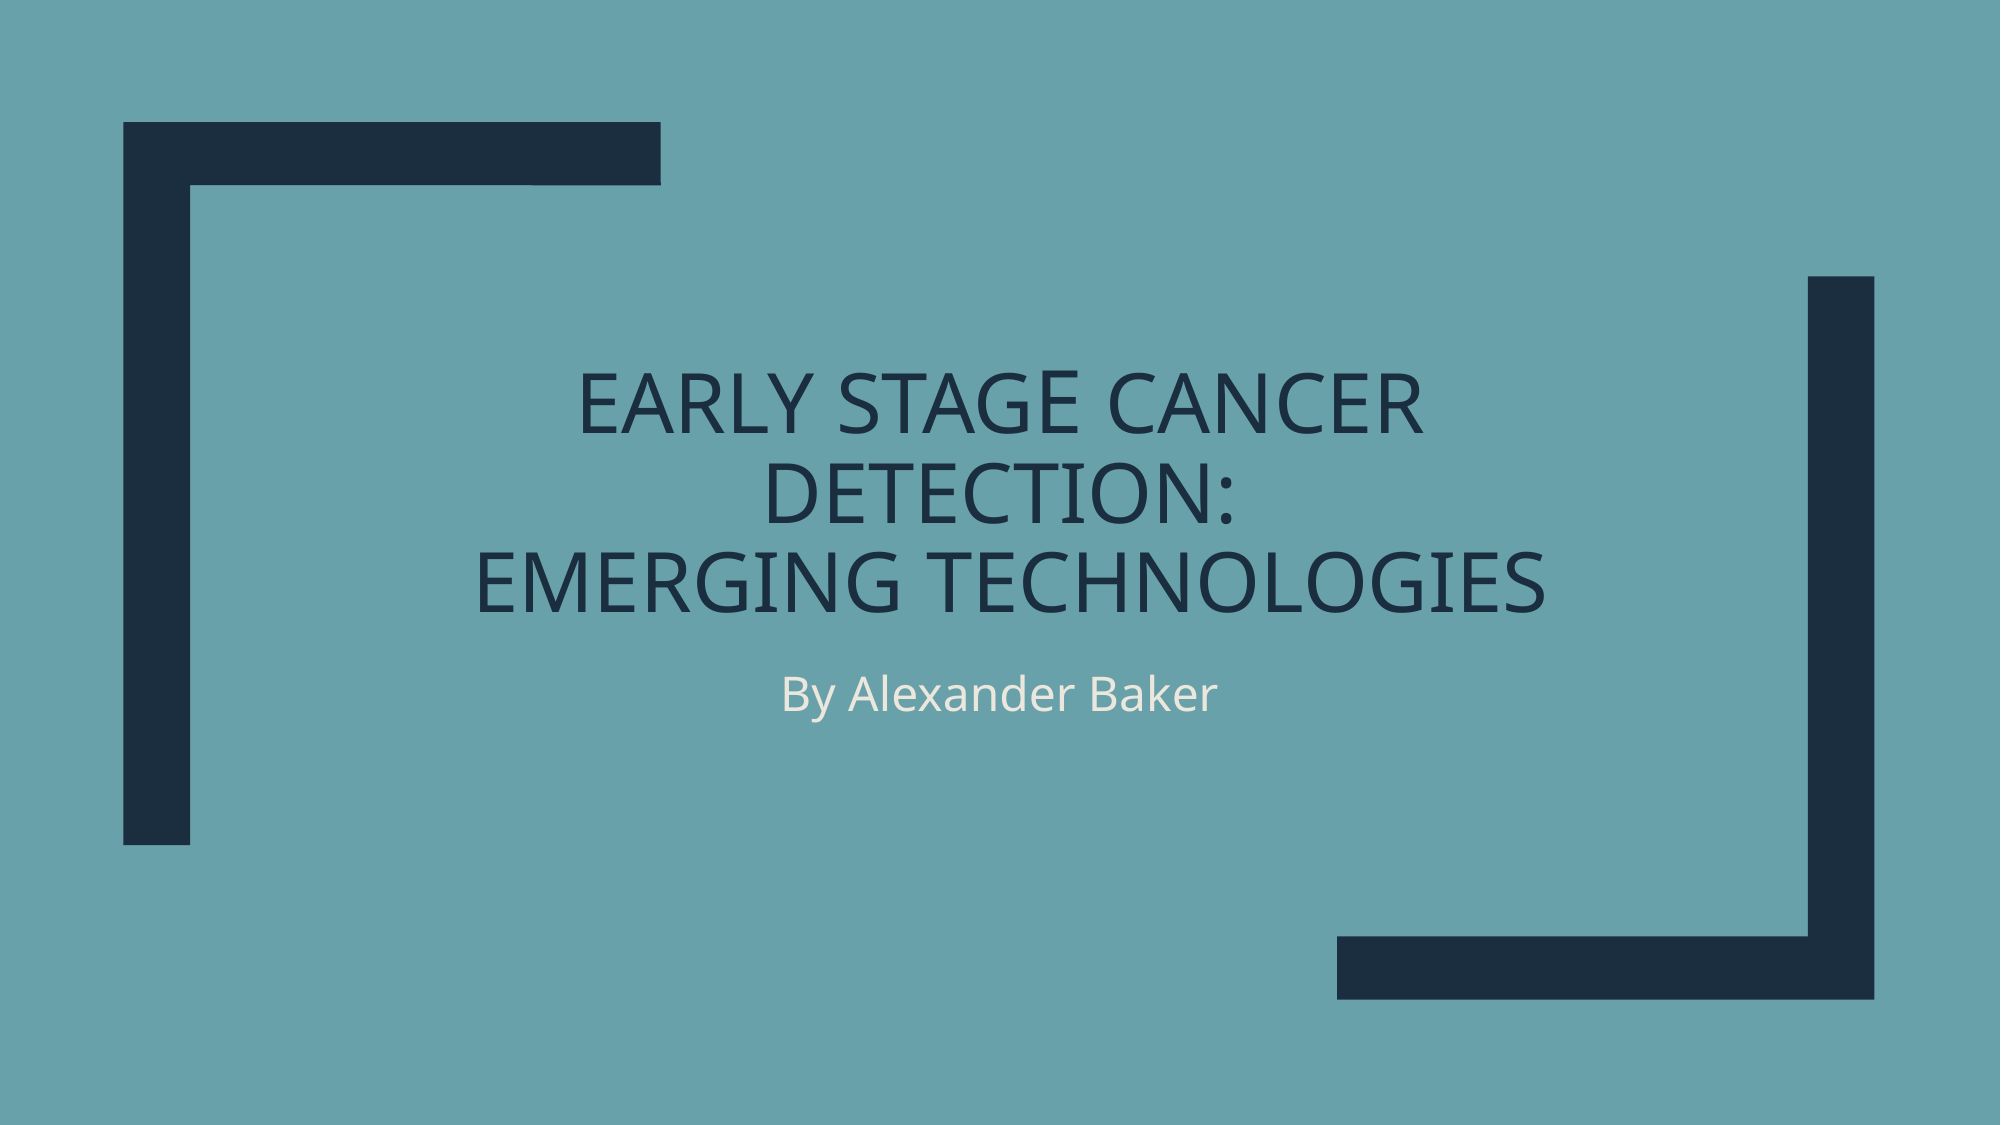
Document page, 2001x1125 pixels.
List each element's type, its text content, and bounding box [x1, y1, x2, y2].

title Early Stage Cancer Detection: Emerging technologies [314, 293, 1686, 638]
subtitle By Alexander Baker [439, 649, 1561, 828]
